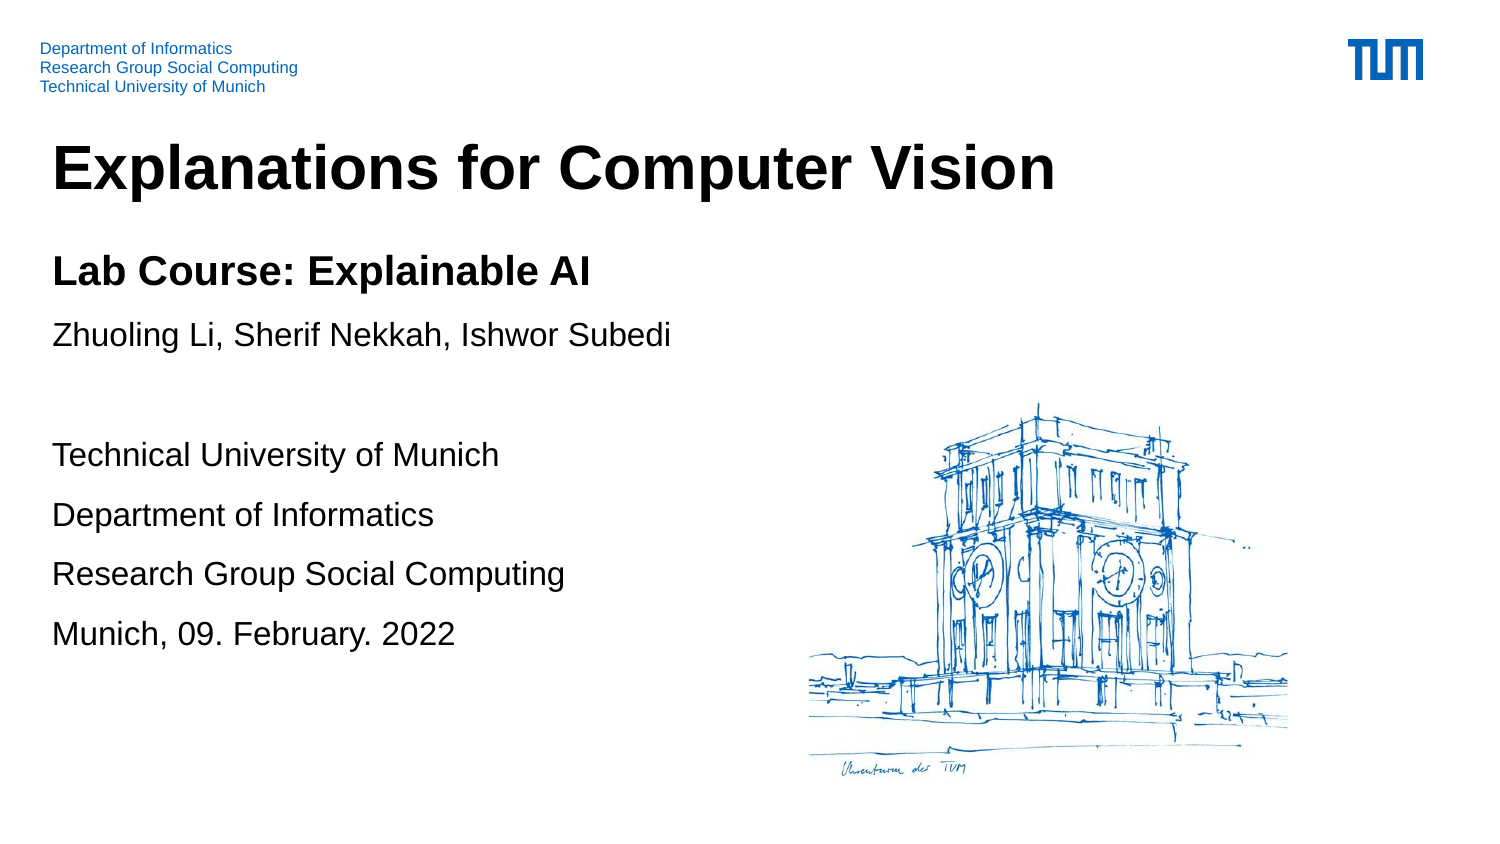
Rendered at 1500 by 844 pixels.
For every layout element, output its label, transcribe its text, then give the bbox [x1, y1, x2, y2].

text_box Technical University of Munich Department of Informatics Research Group Social Computing Munich, 09. February. 2022 [51, 412, 802, 713]
text_box Department of Informatics Research Group Social Computing Technical University of Munich [24, 24, 518, 112]
title Explanations for Computer Vision [52, 122, 1449, 264]
list Lab Course: Explainable AI Zhuoling Li, Sherif Nekkah, Ishwor Subedi [52, 264, 1449, 376]
picture [1348, 39, 1423, 80]
picture [807, 375, 1288, 794]
